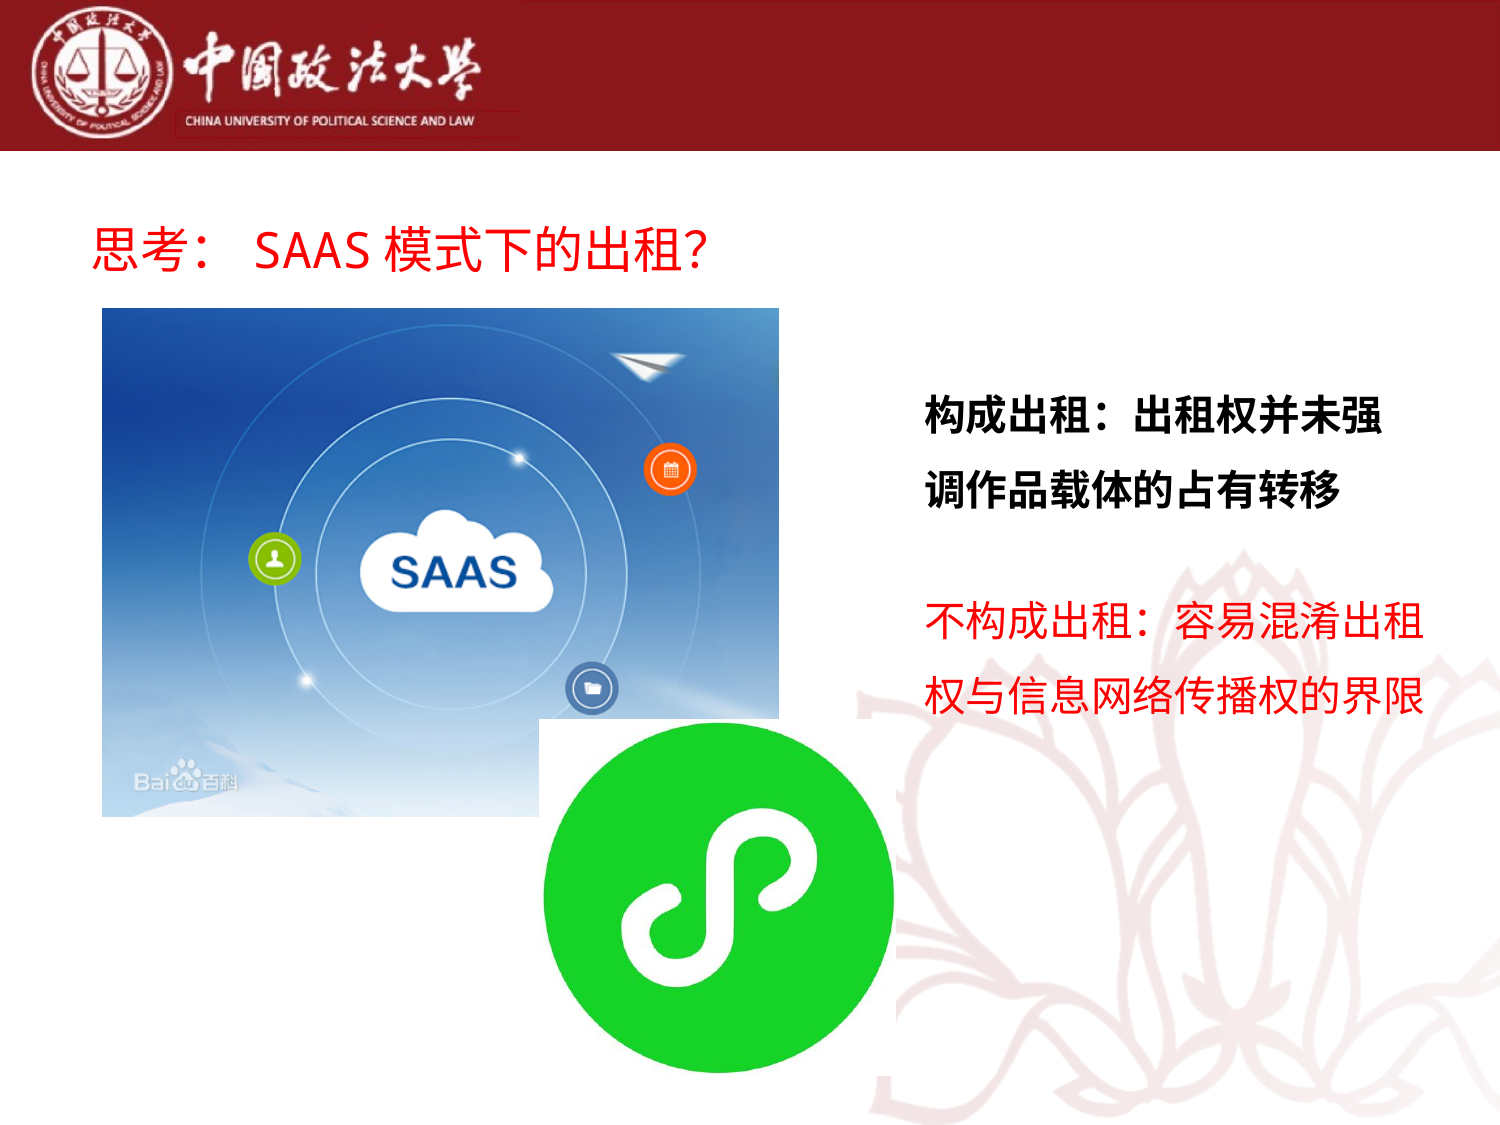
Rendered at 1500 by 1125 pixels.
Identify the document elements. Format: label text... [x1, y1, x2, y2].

list 思考：SAAS模式下的出租？ [75, 175, 1425, 328]
text_box 不构成出租：容易混淆出租权与信息网络传播权的界限 [909, 562, 1455, 728]
picture [102, 308, 1500, 1125]
picture [0, 0, 1500, 151]
text_box 构成出租：出租权并未强调作品载体的占有转移 [909, 356, 1423, 522]
